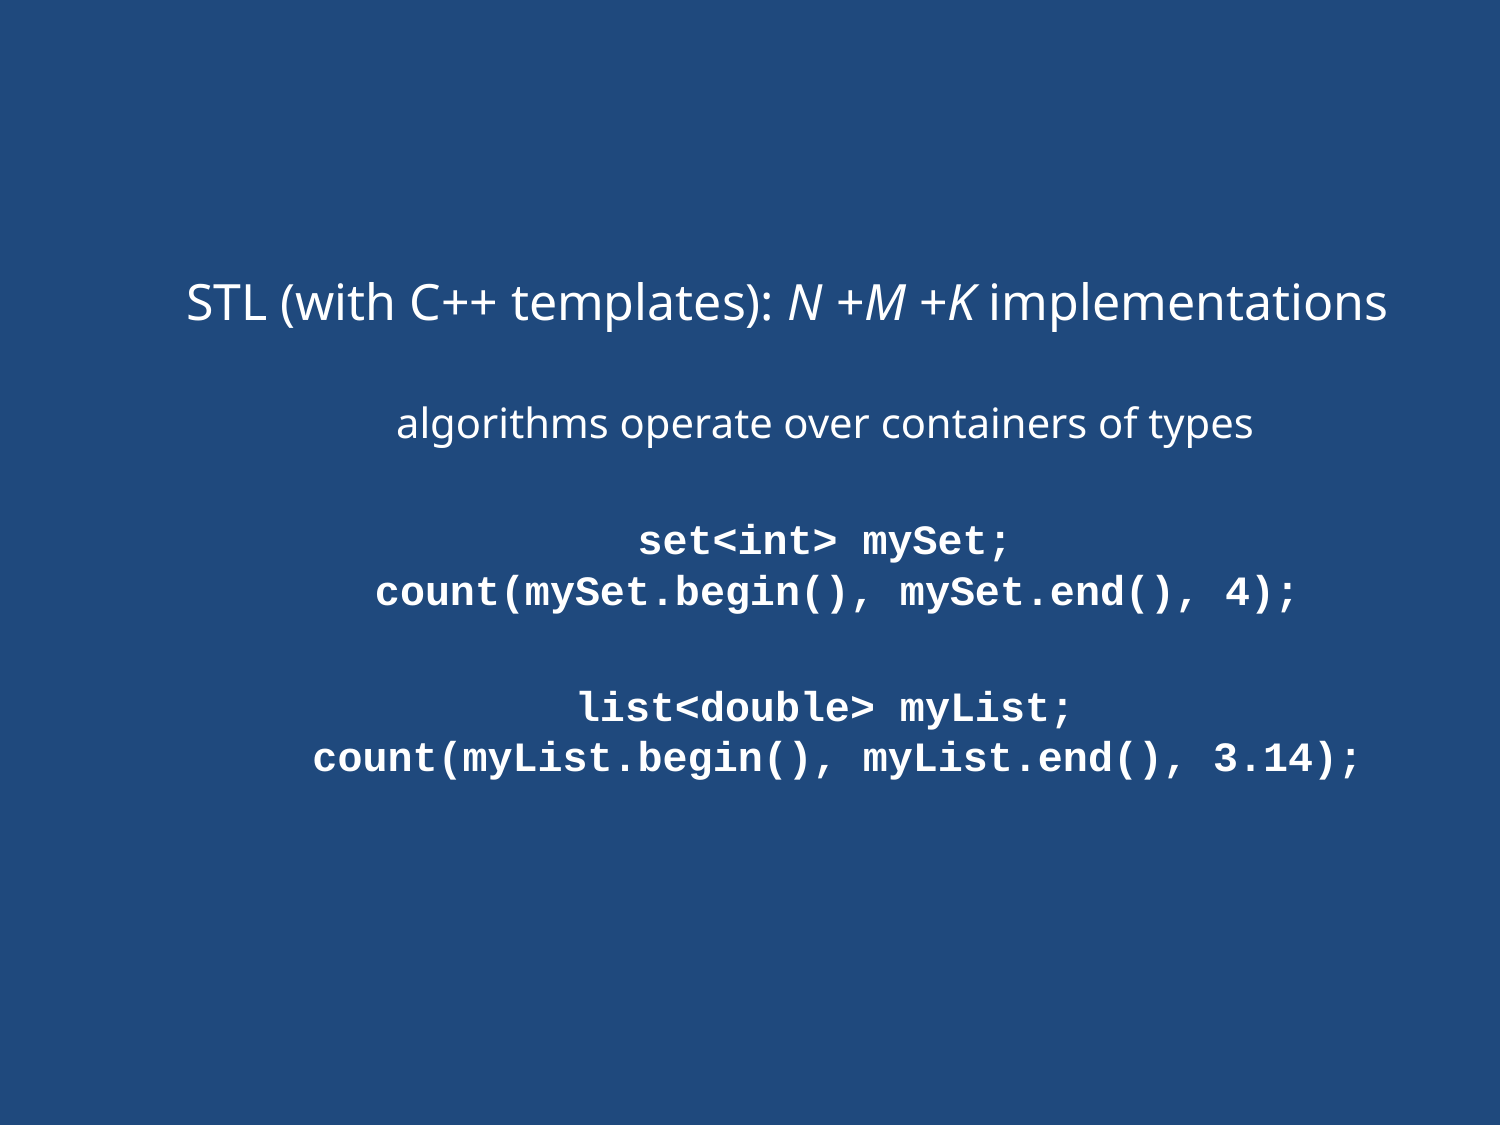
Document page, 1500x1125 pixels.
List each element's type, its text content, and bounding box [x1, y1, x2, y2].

list STL (with C++ templates): N +M +K implementations algorithms operate over containers of types set<int> mySet; count(mySet.begin(), mySet.end(), 4); list<double> myList; count(myList.begin(), myList.end(), 3.14); [75, 262, 1425, 1005]
